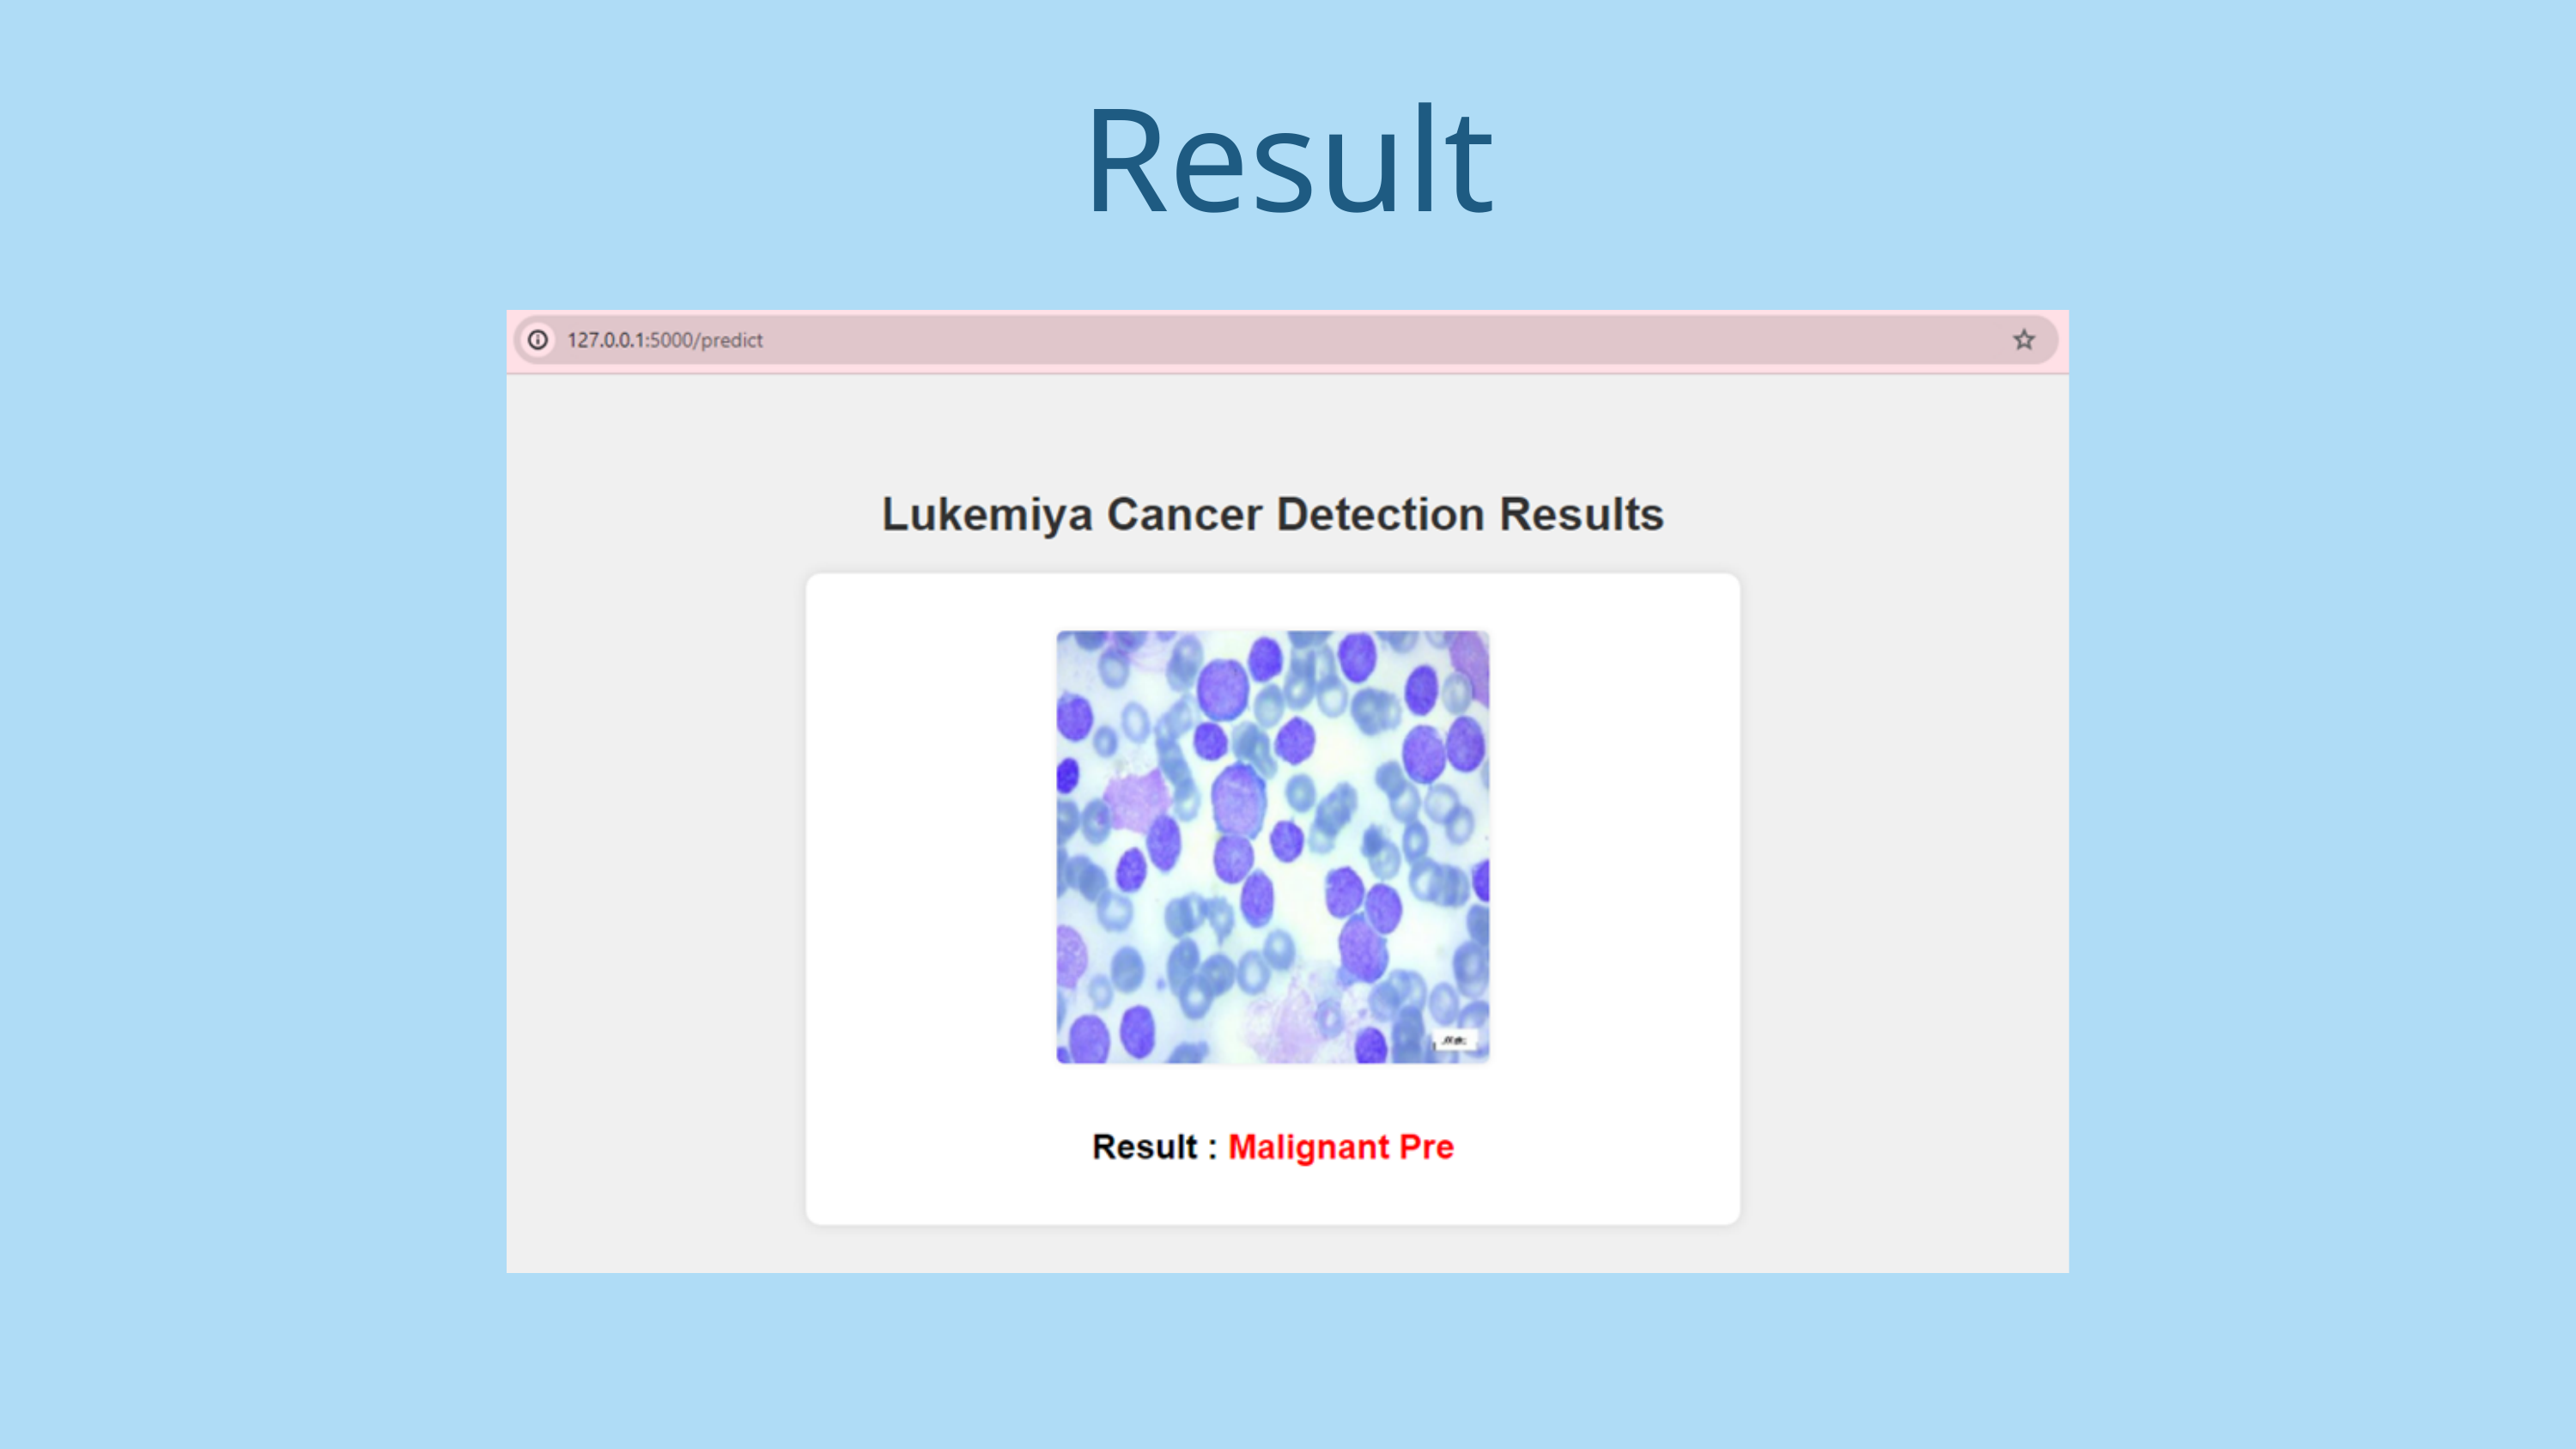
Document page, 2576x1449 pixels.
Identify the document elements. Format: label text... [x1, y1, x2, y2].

text_box Result [350, 42, 2226, 241]
text_box [507, 310, 2069, 1273]
